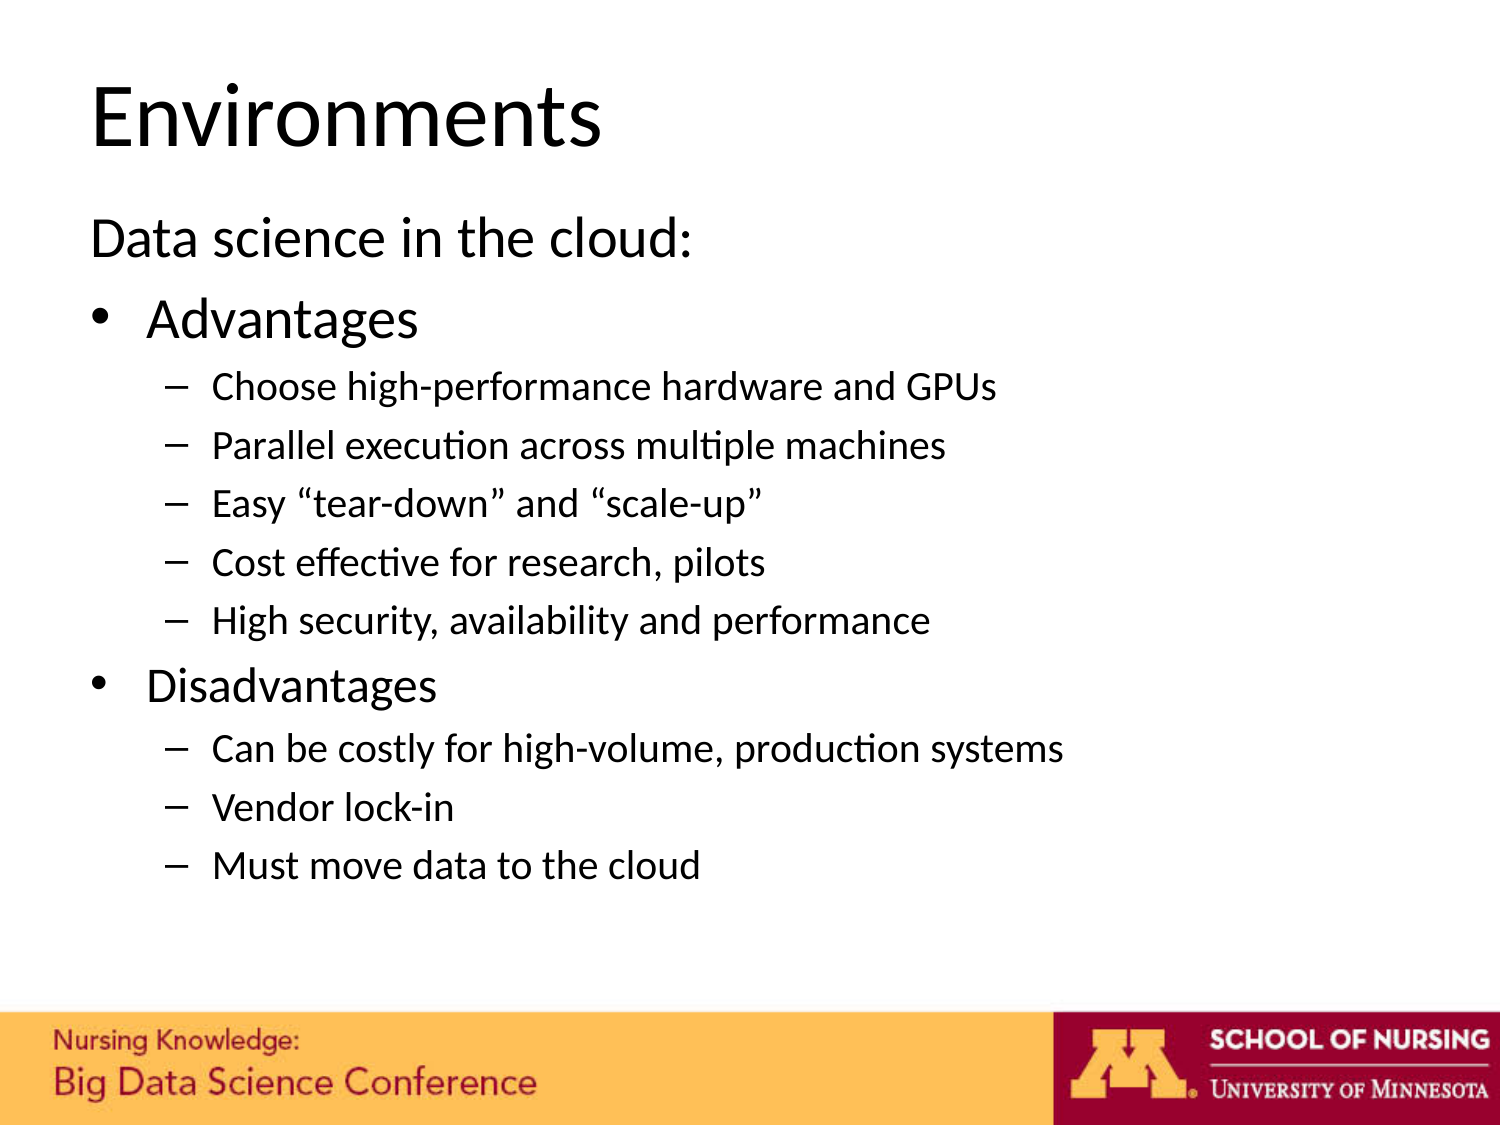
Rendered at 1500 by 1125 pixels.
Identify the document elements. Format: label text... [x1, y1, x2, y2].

picture [0, 0, 1500, 1125]
title Environments [75, 45, 1425, 175]
list Data science in the cloud: Advantages Choose high-performance hardware and GPUs Parallel execution across multiple machines Easy “tear-down” and “scale-up” Cost effective for research, pilots High security, availability and performance Disadvantages Can be costly for high-volume, production systems Vendor lock-in Must move data to the cloud [75, 191, 1425, 913]
